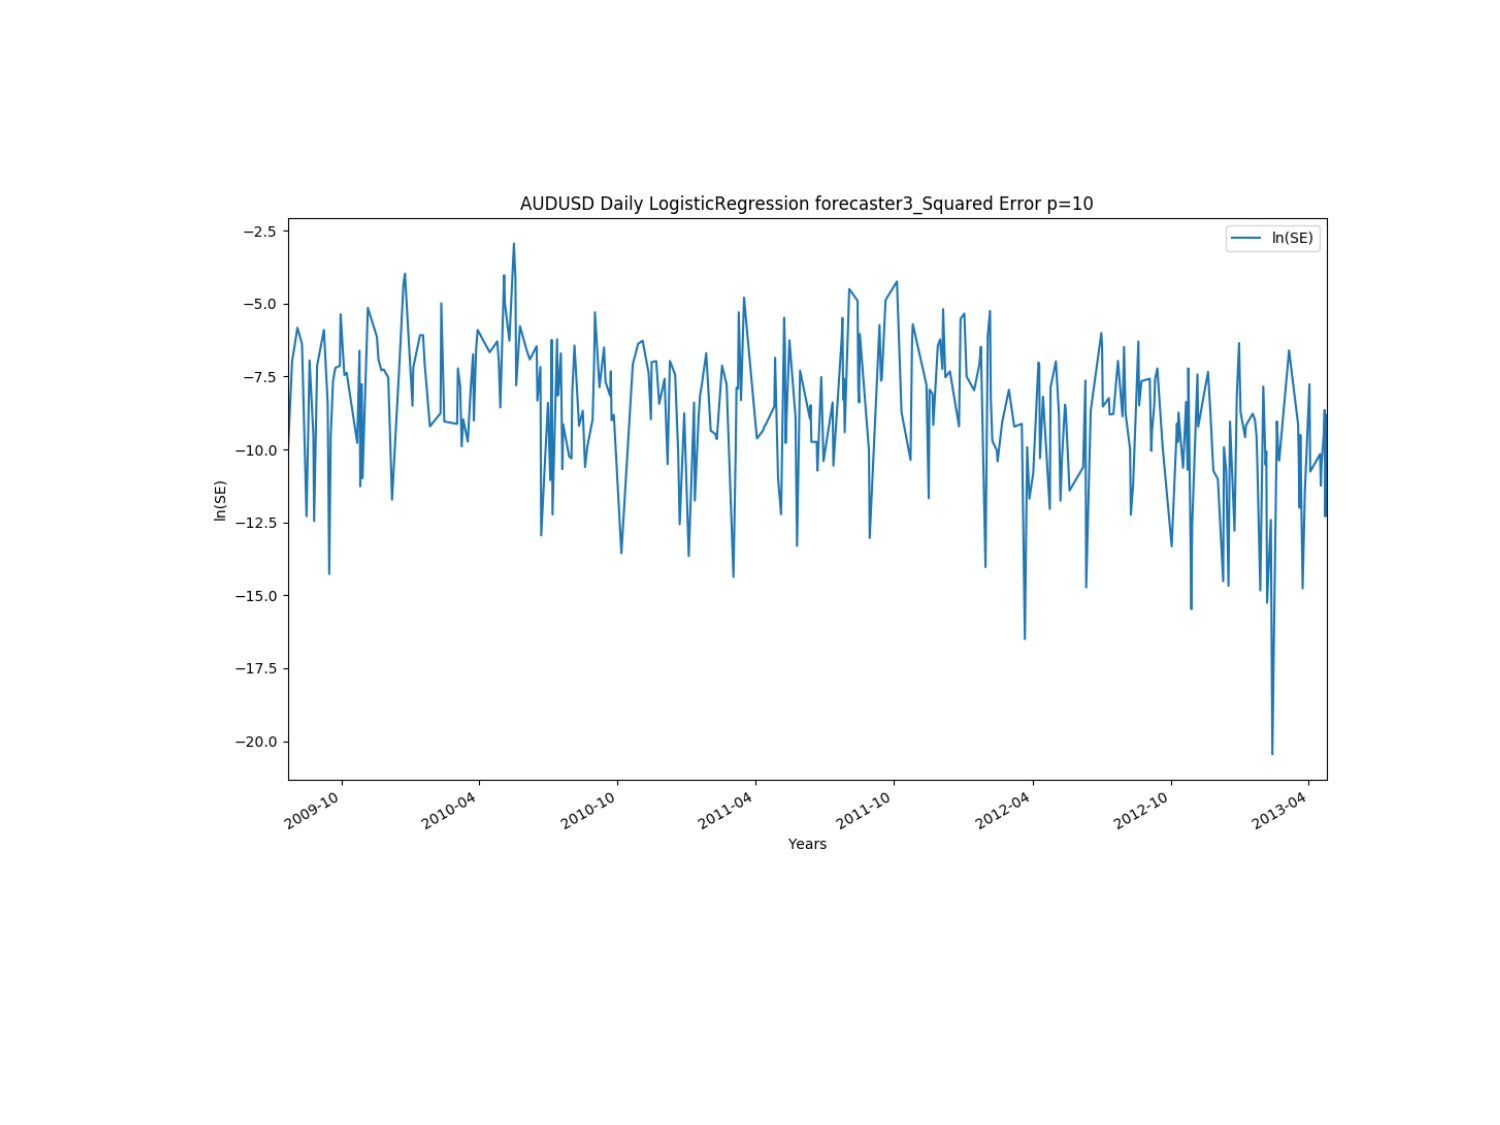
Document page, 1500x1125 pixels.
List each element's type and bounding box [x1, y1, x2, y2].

picture [119, 119, 1461, 946]
